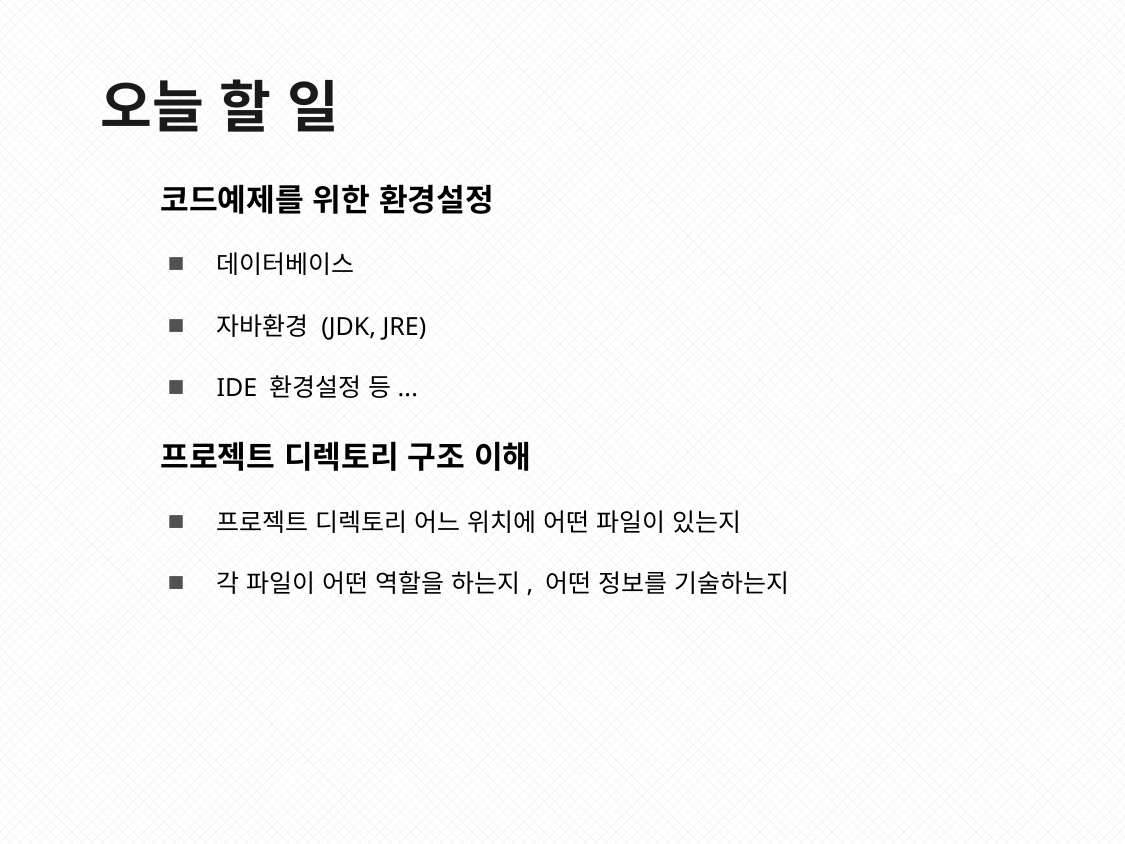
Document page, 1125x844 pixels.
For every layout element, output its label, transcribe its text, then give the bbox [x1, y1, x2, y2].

picture [169, 515, 183, 528]
list 코드예제를 위한 환경설정 데이터베이스 자바환경 (JDK, JRE) IDE 환경설정 등... 프로젝트 디렉토리 구조 이해 프로젝트 디렉토리 어느 위치에 어떤 파일이 있는지 각 파일이 어떤 역할을 하는지, 어떤 정보를 기술하는지 [89, 150, 1036, 794]
text_box 오늘 할 일 [89, 50, 1036, 150]
picture [169, 380, 183, 394]
picture [169, 257, 183, 270]
picture [169, 576, 183, 589]
picture [169, 319, 183, 332]
